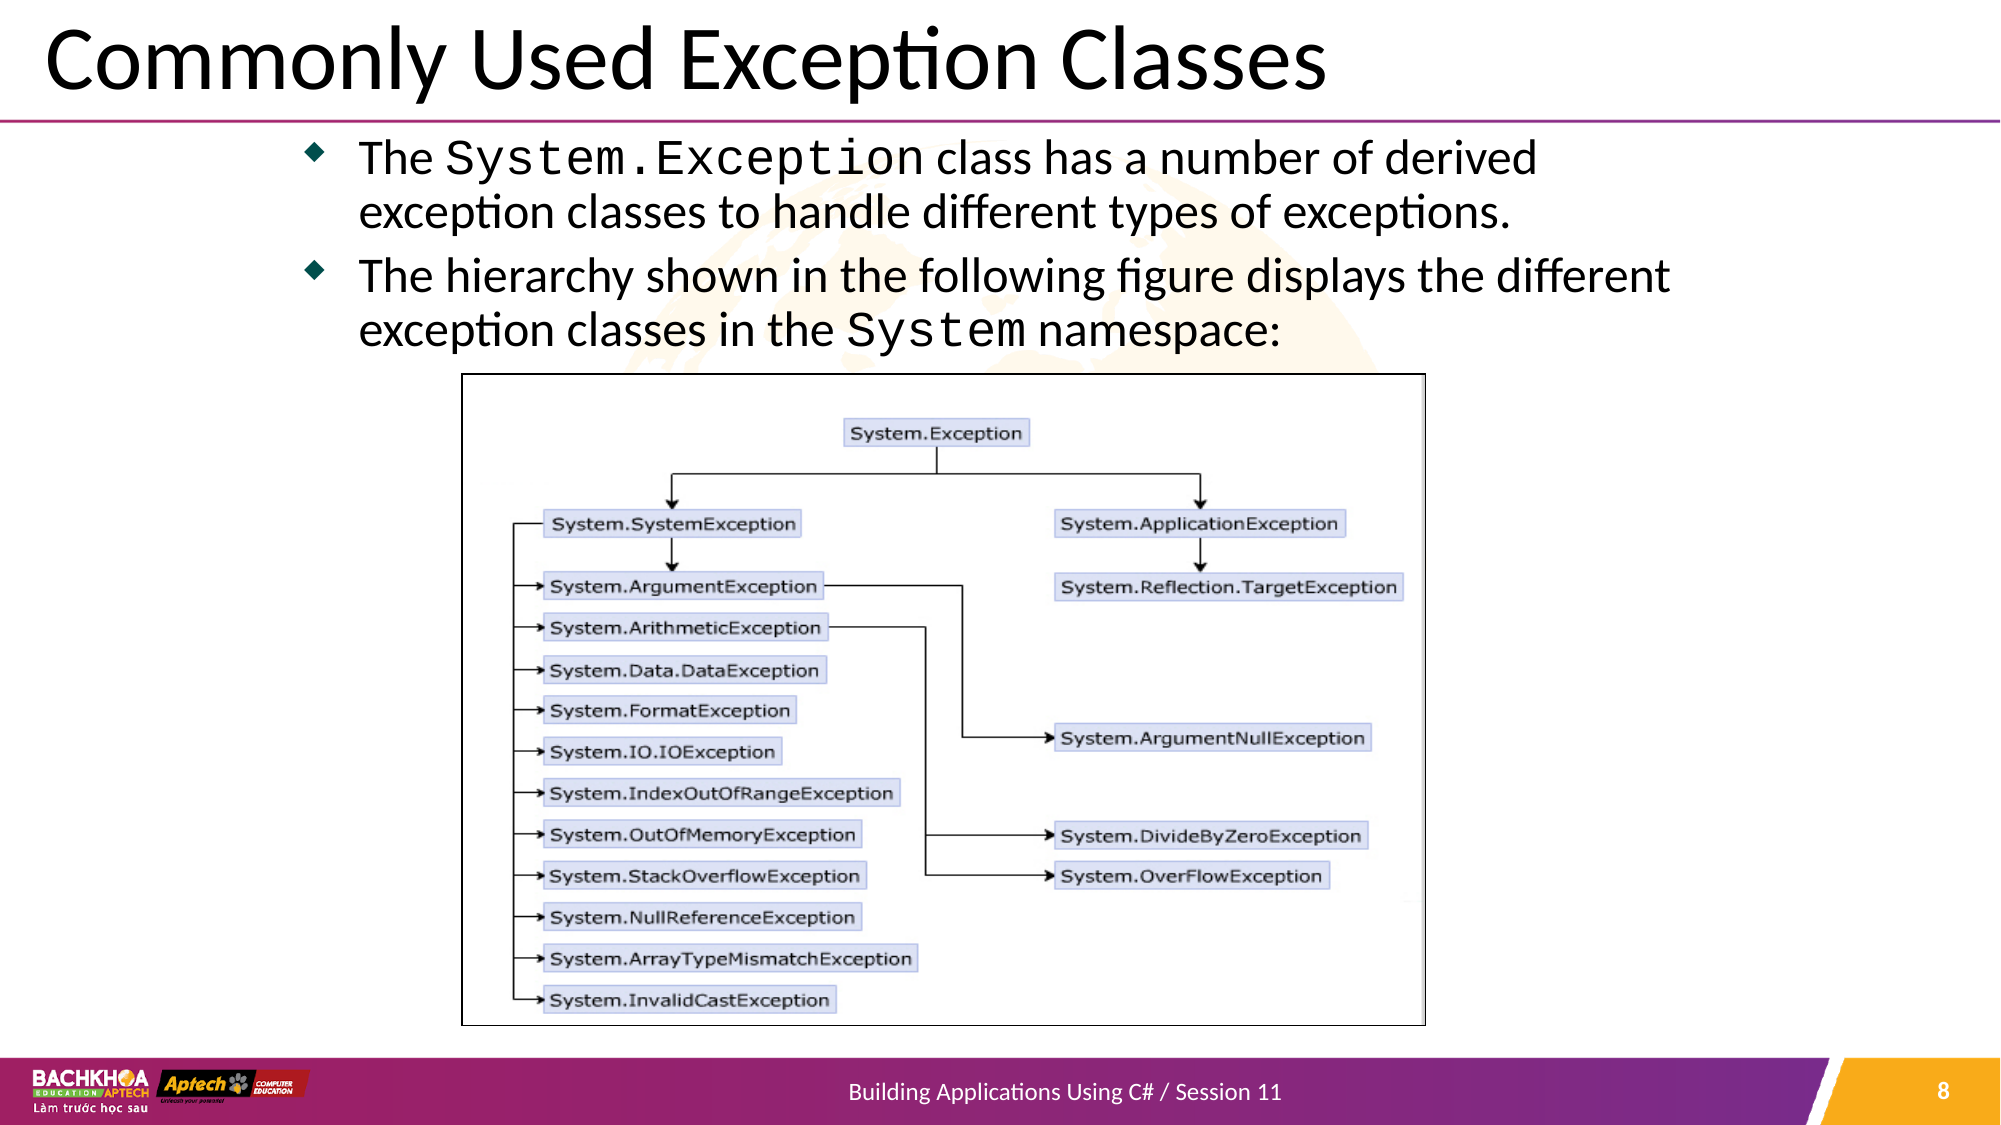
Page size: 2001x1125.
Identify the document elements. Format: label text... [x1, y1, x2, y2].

slide_number 8 [1899, 1059, 1988, 1120]
footer Building Applications Using C# / Session 11 [324, 1060, 1813, 1120]
text_box The System.Exception class has a number of derived exception classes to handle different types of exceptions. The hierarchy shown in the following figure displays the different exception classes in the System namespace: [287, 124, 1725, 1050]
title Commonly Used Exception Classes [5, 3, 1993, 116]
picture [0, 0, 2001, 1125]
